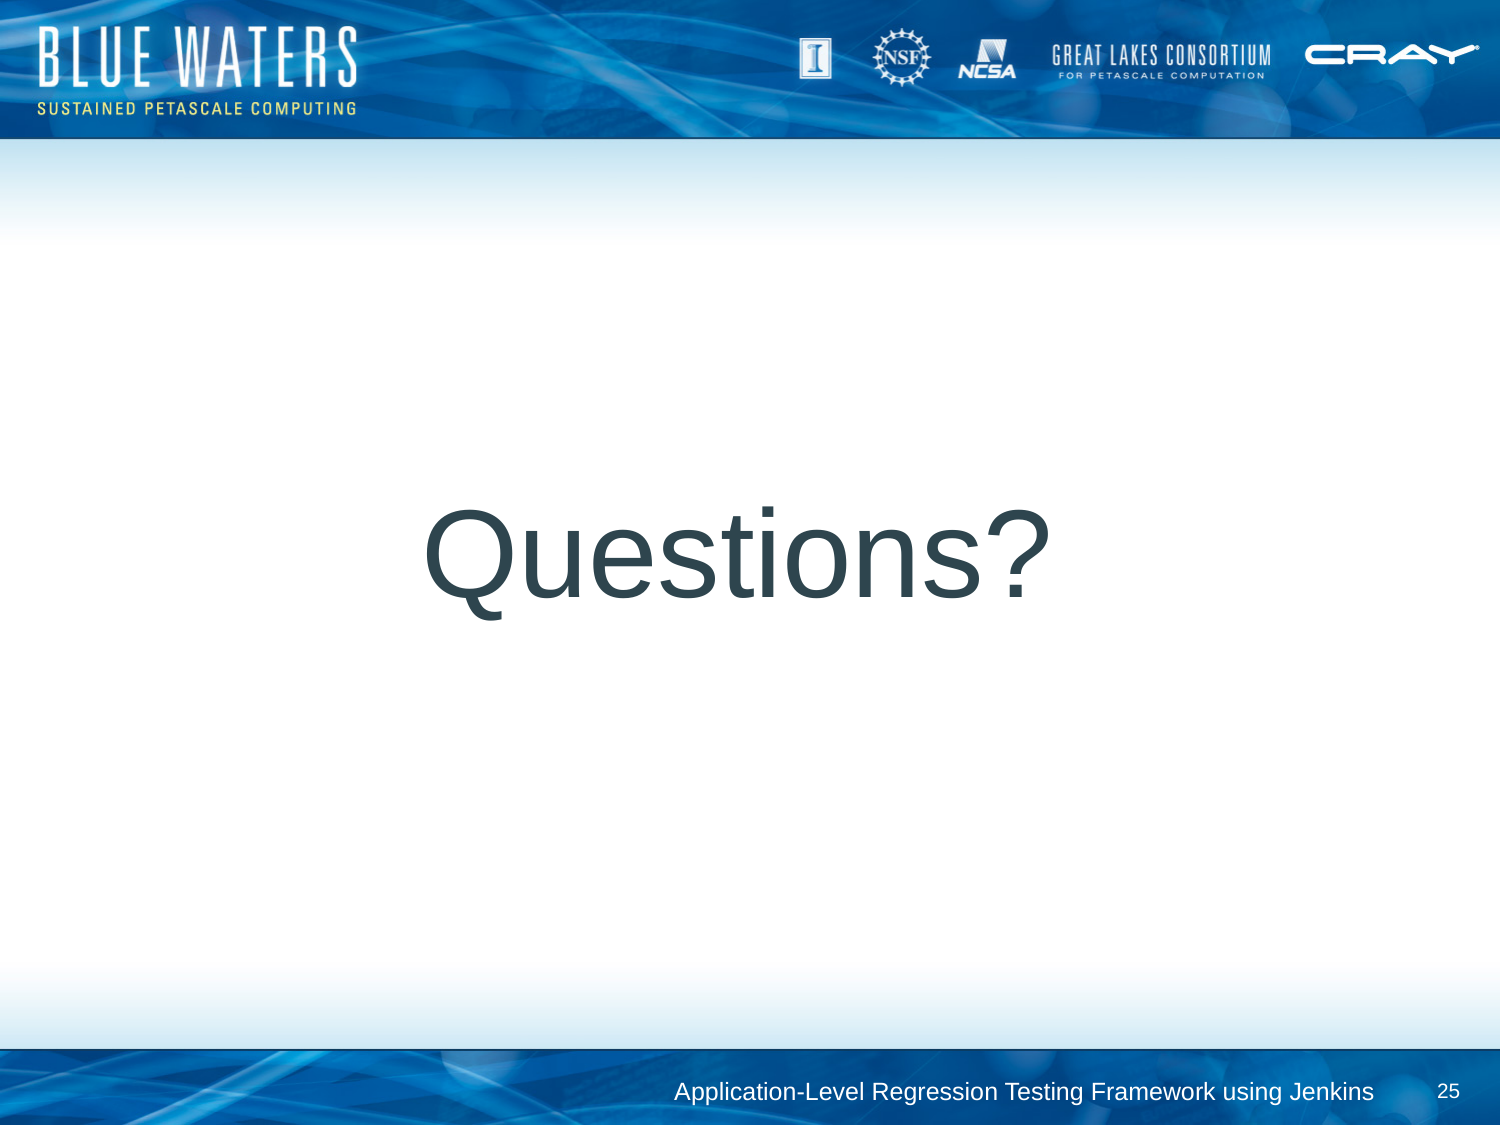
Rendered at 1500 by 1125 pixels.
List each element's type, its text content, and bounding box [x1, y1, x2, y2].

picture [0, 0, 1500, 1125]
slide_number 25 [1400, 1067, 1475, 1113]
footer Application-Level Regression Testing Framework using Jenkins [650, 1067, 1400, 1113]
list Questions? [50, 324, 1425, 1013]
